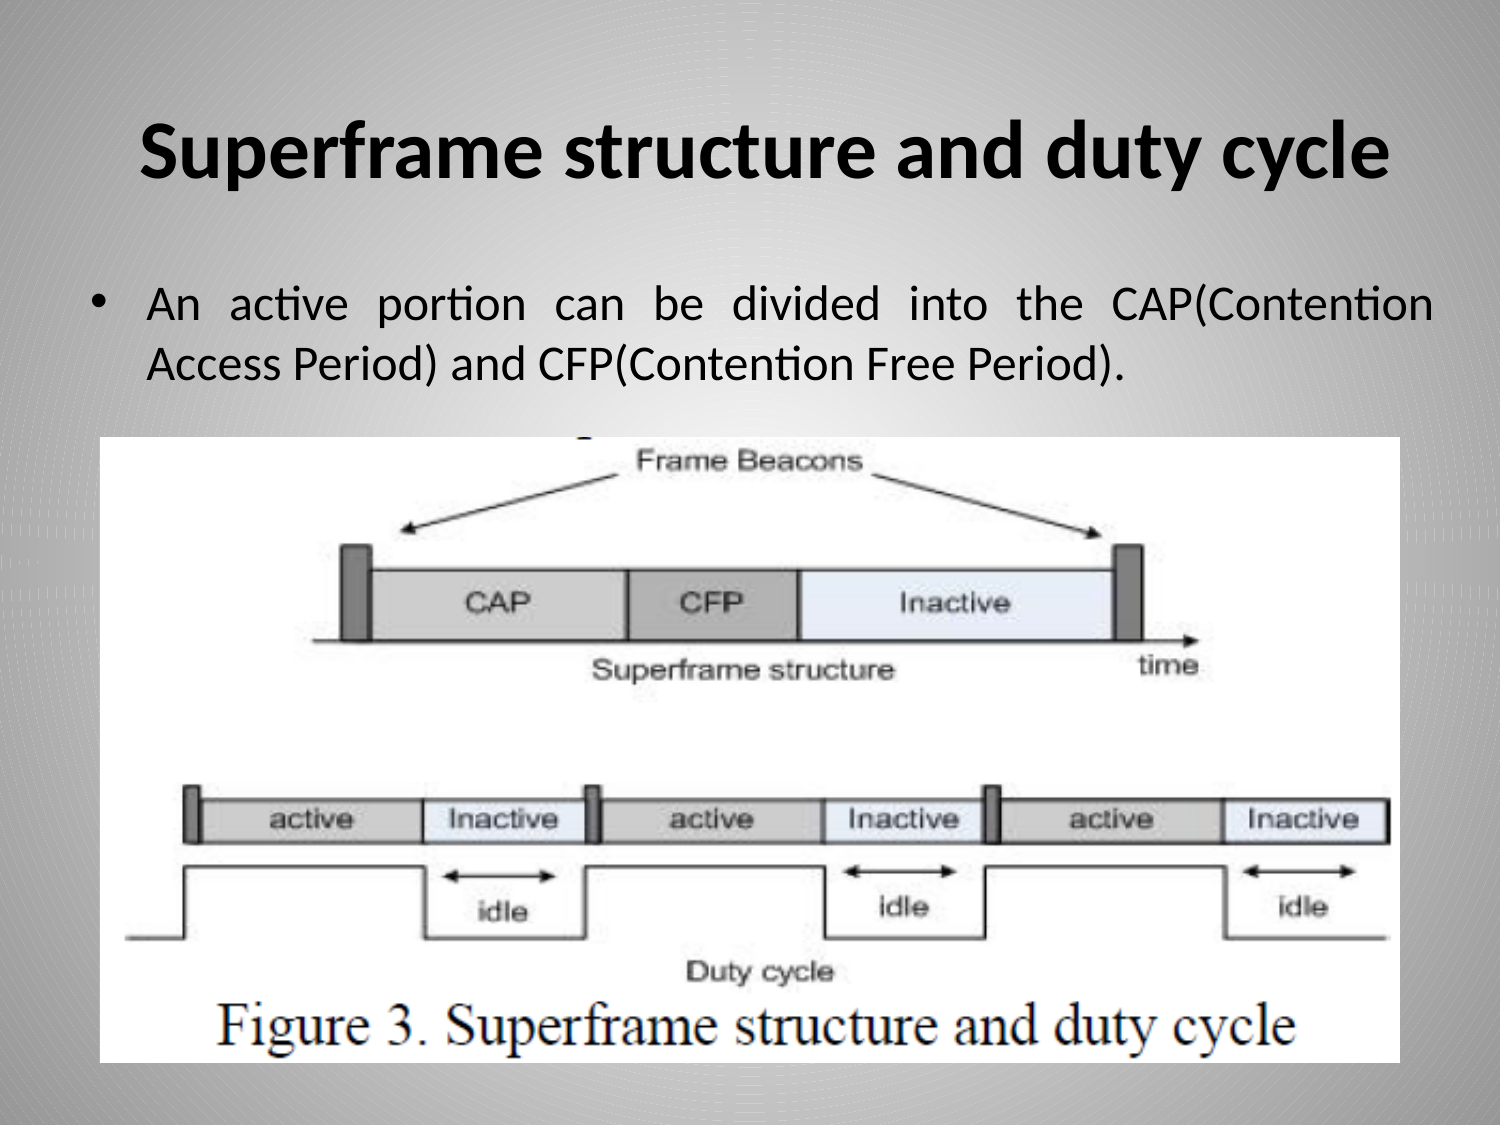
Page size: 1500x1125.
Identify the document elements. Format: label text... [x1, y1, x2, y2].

text_box Superframe structure and duty cycle [124, 87, 1413, 203]
list An active portion can be divided into the CAP(Contention Access Period) and CFP(Contention Free Period). [74, 262, 1451, 1006]
picture [99, 437, 1401, 1063]
